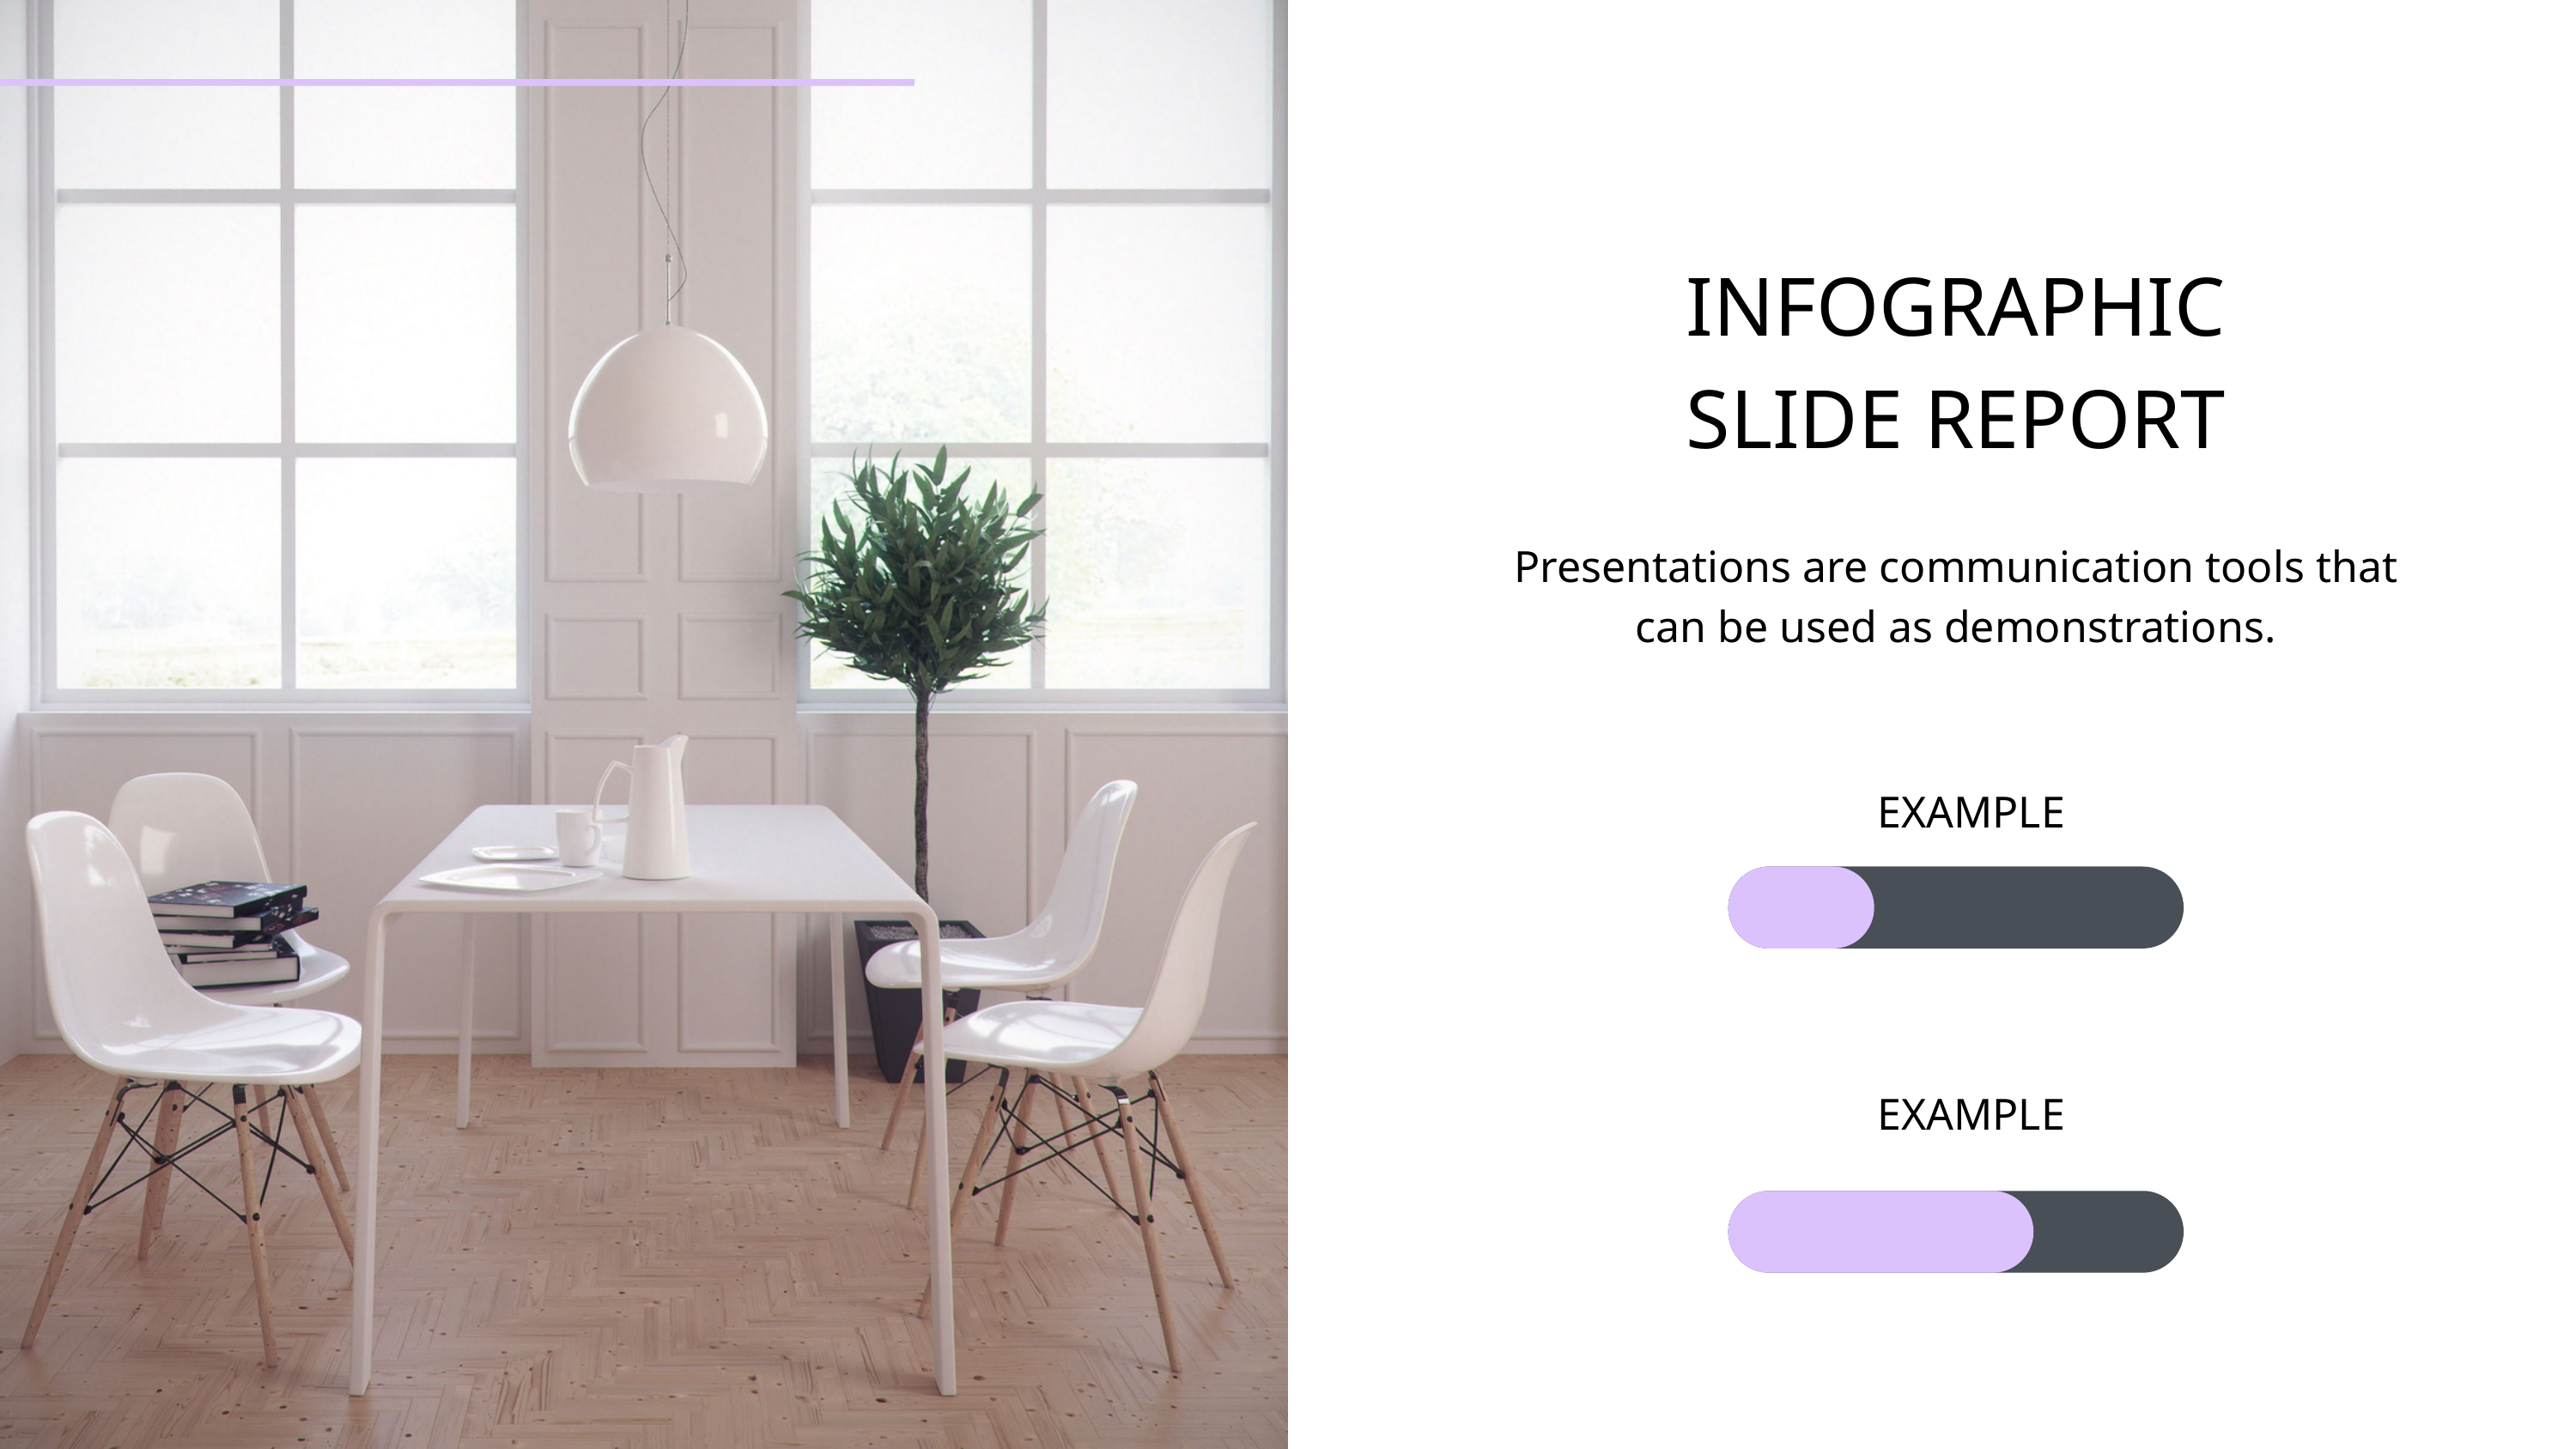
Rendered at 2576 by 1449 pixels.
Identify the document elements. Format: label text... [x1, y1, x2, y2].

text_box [1728, 1191, 2184, 1273]
text_box Presentations are communication tools that can be used as demonstrations. [1480, 530, 2432, 652]
picture [0, 0, 1289, 1449]
text_box EXAMPLE [1759, 1078, 2184, 1139]
text_box INFOGRAPHIC SLIDE REPORT [1542, 239, 2370, 465]
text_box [1728, 866, 2184, 949]
text_box EXAMPLE [1800, 776, 2142, 837]
